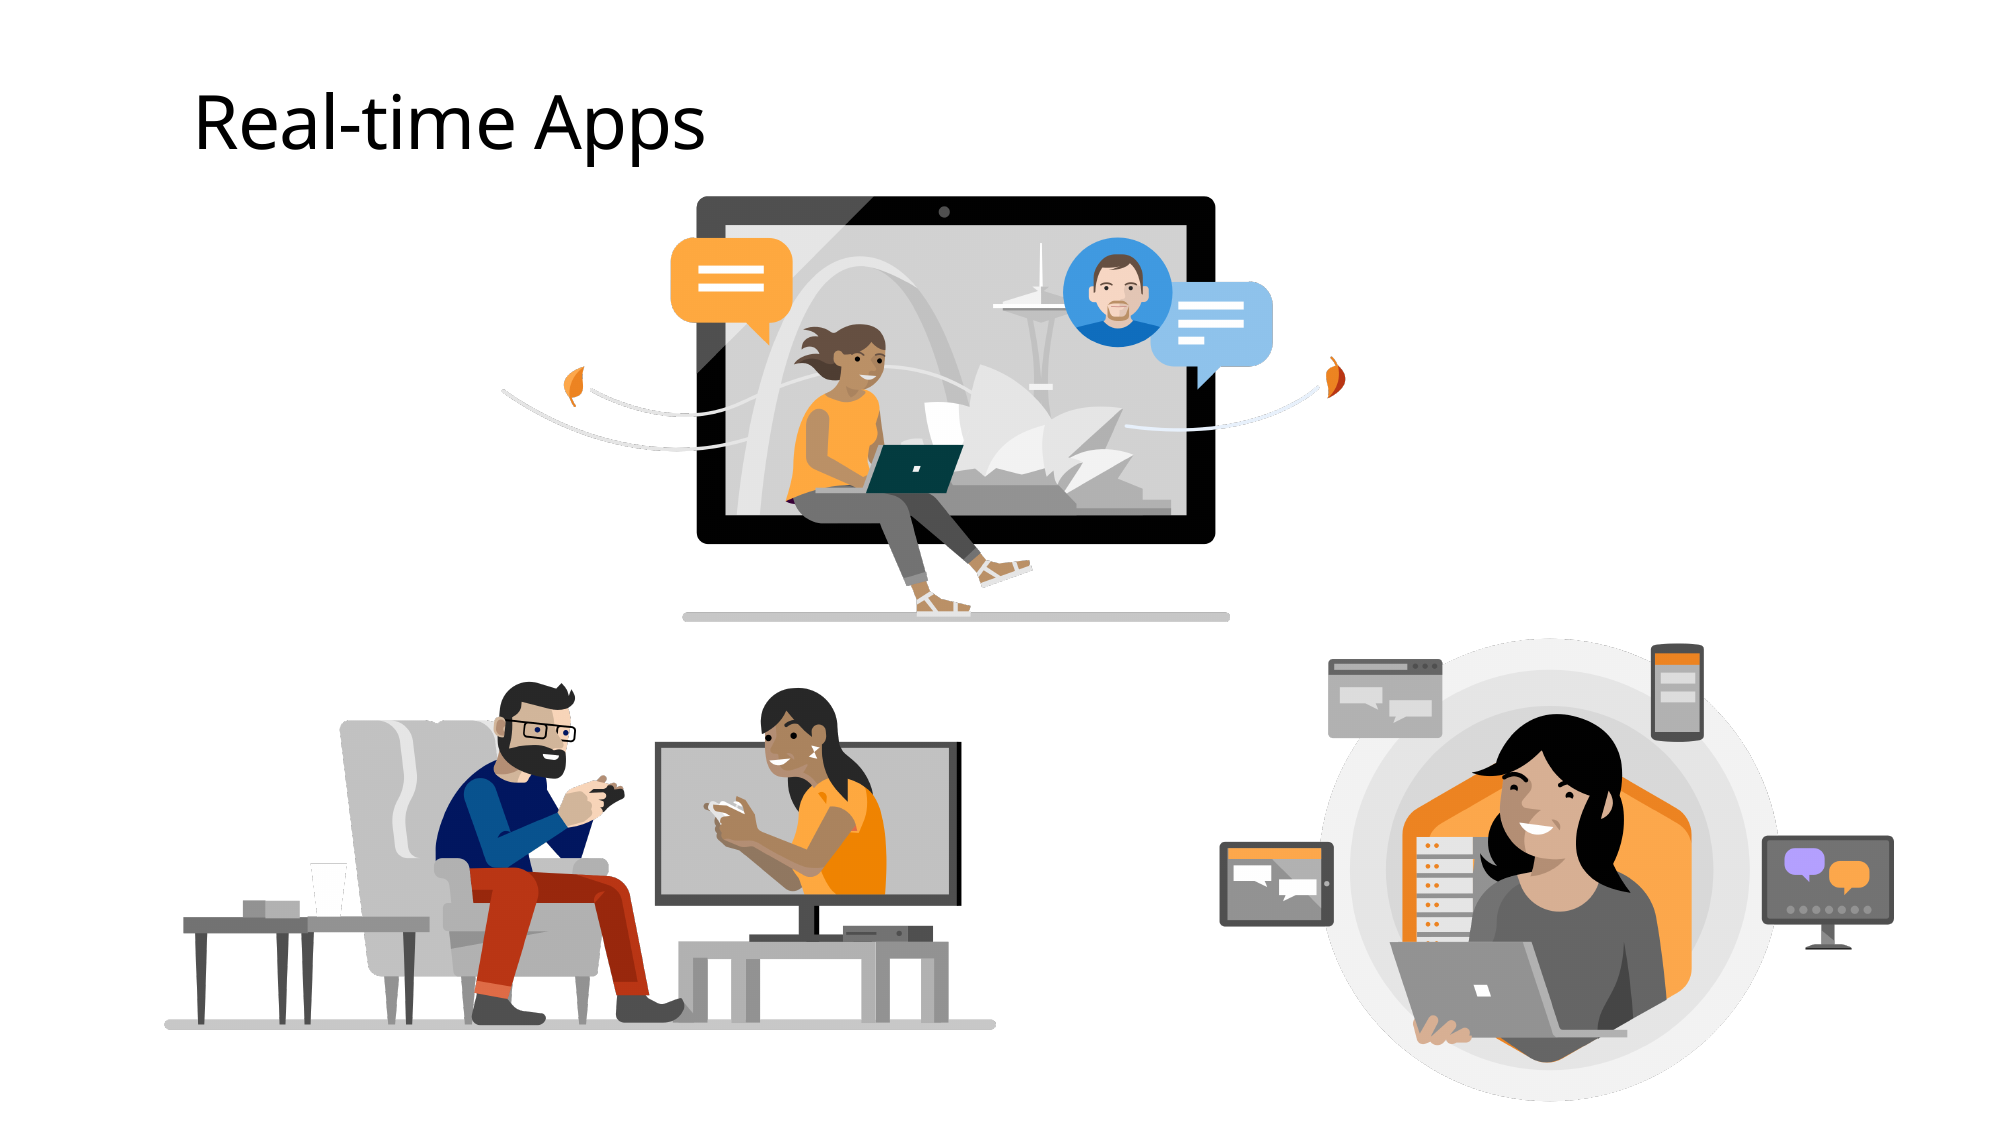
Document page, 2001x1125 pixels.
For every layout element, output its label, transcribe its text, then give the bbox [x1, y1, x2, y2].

picture [86, 165, 2000, 1104]
title Real-time Apps [192, 75, 2000, 166]
